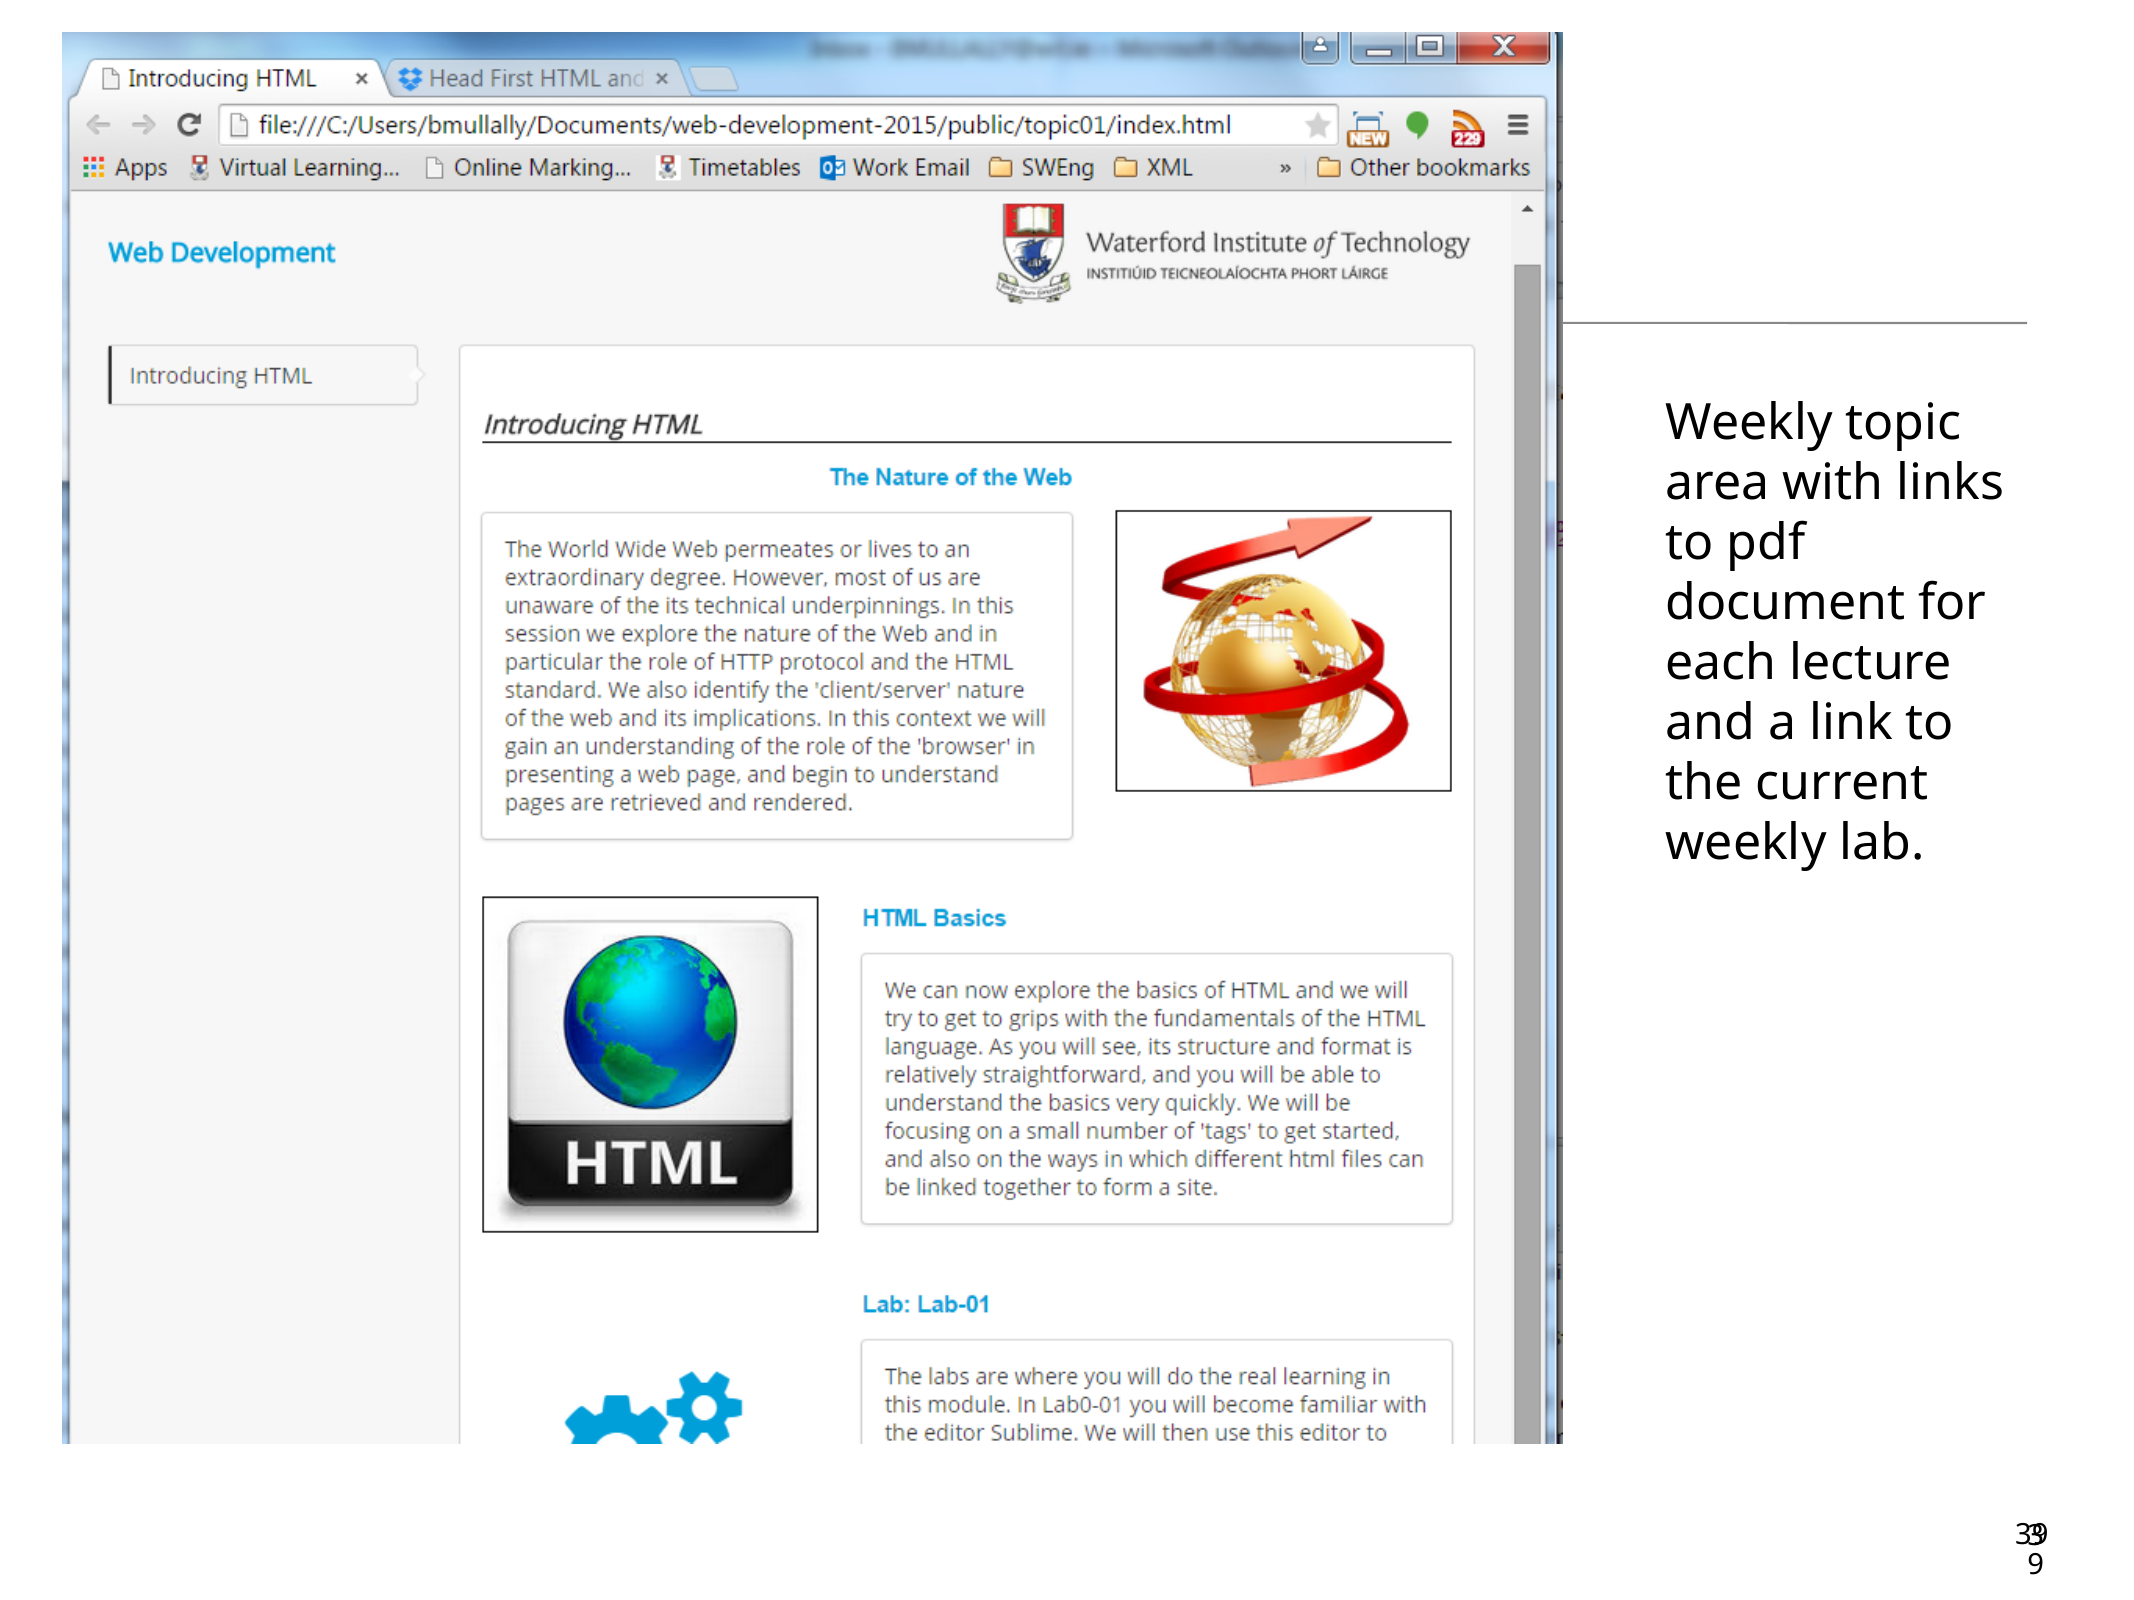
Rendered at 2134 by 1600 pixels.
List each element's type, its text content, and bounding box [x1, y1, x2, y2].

picture [62, 31, 1563, 1444]
list Weekly topic area with links to pdf document for each lecture and a link to the current weekly lab. [1657, 381, 2040, 1459]
text_box 39 [2012, 1508, 2064, 1559]
picture [597, 1433, 637, 1444]
